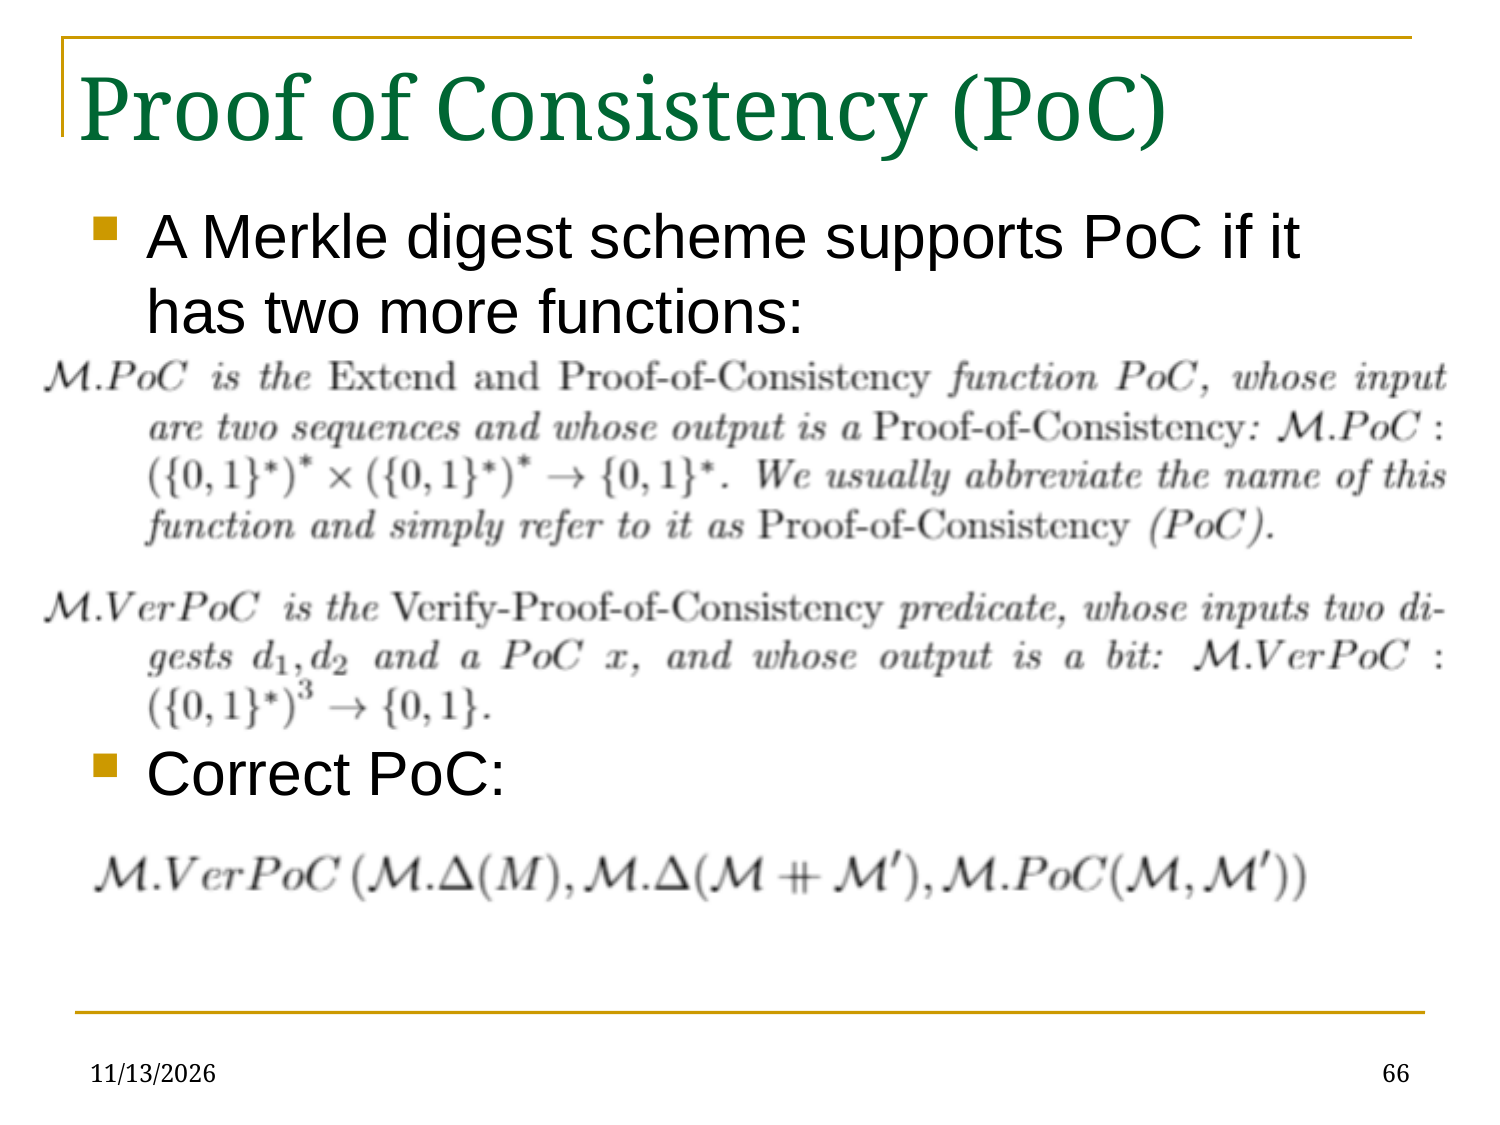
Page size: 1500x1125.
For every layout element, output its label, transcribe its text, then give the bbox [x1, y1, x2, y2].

picture [74, 833, 1323, 937]
slide_number 66 [1074, 1024, 1425, 1100]
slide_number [75, 1024, 425, 1100]
picture [14, 350, 1459, 738]
title Proof of Consistency (PoC) [63, 45, 1425, 174]
list A Merkle digest scheme supports PoC if it has two more functions: Correct PoC: [75, 188, 1425, 349]
list A Merkle digest scheme supports PoC if it has two more functions: Correct PoC: [75, 745, 1425, 1006]
